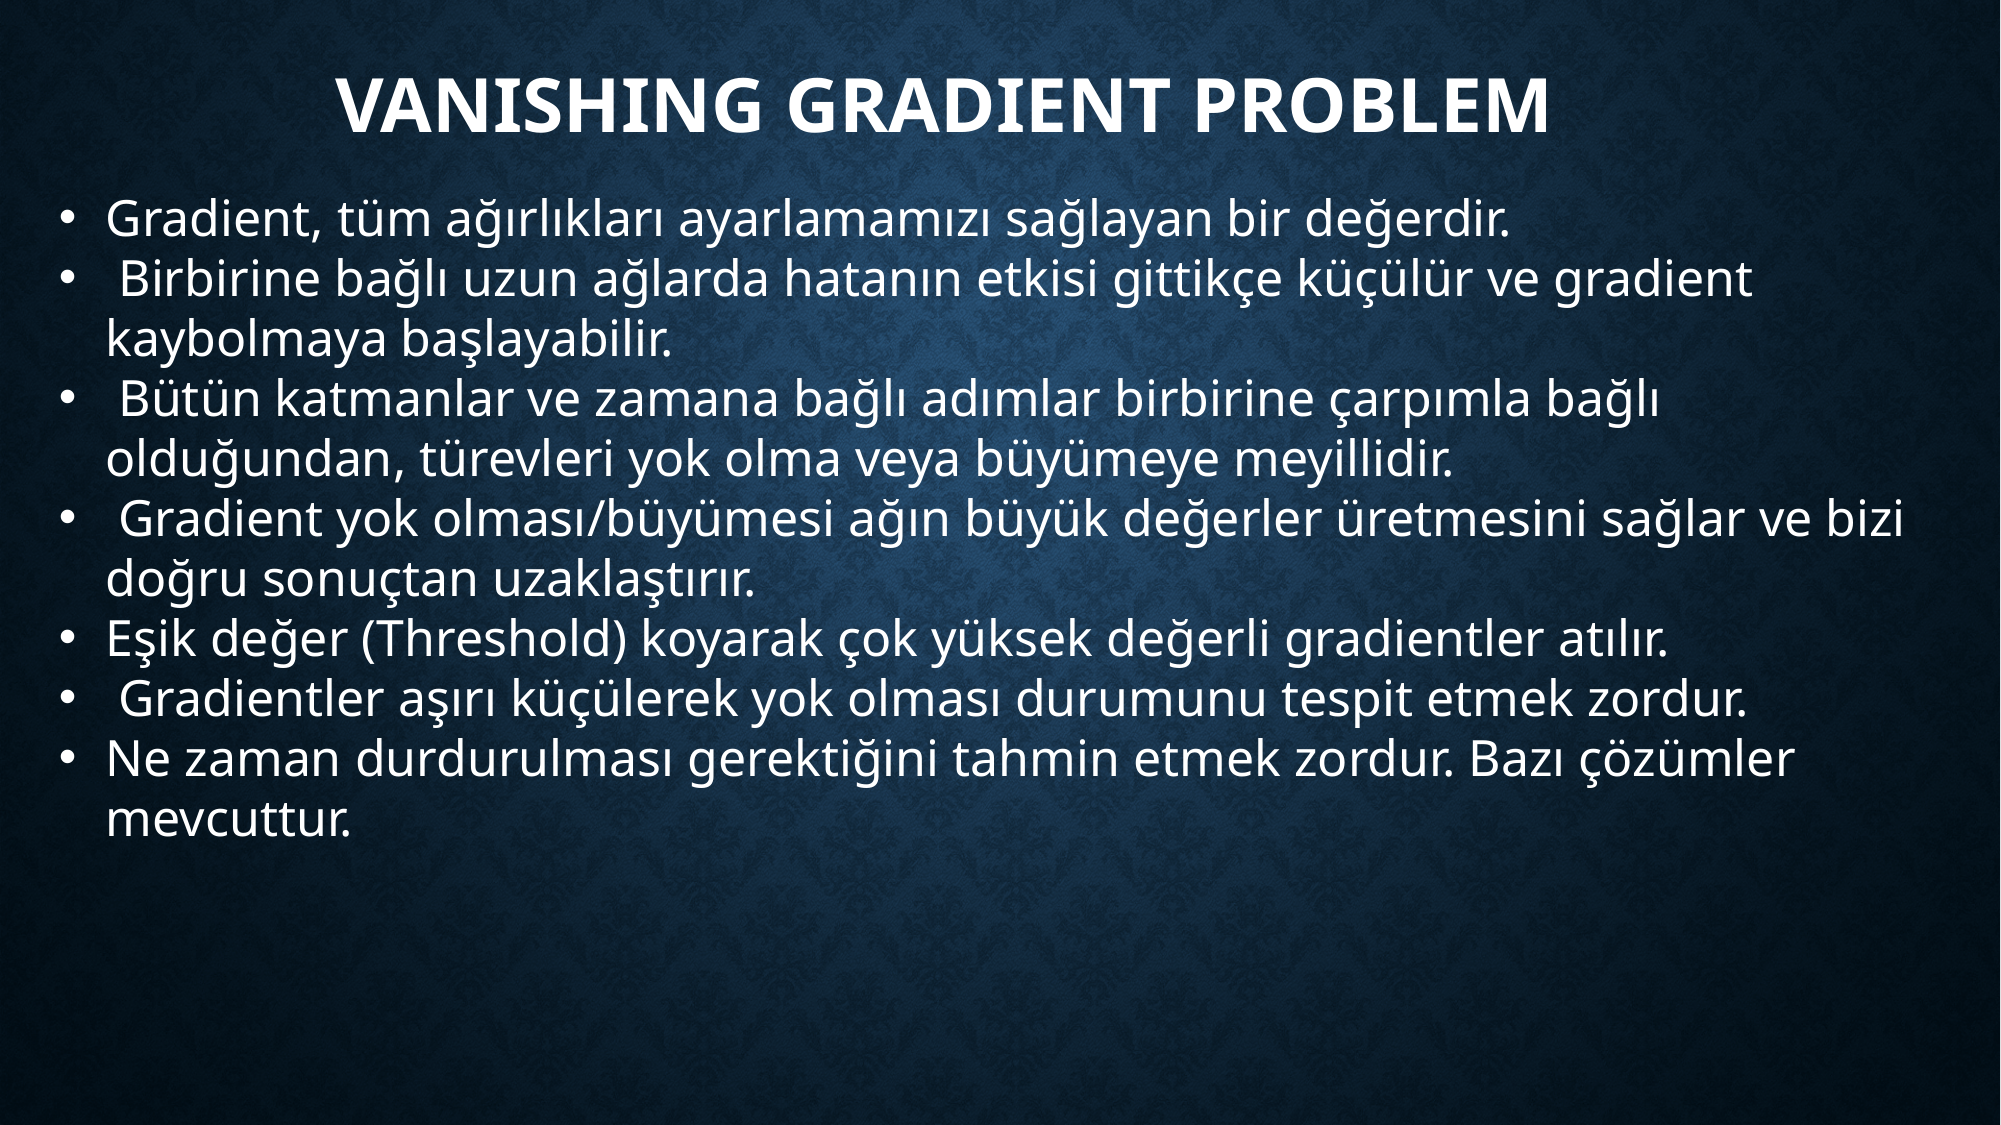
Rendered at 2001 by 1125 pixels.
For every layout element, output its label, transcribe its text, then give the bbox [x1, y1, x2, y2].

title Vanıshıng gradıent problem [95, 0, 1794, 178]
text_box Gradient, tüm ağırlıkları ayarlamamızı sağlayan bir değerdir. Birbirine bağlı uzun ağlarda hatanın etkisi gittikçe küçülür ve gradient kaybolmaya başlayabilir. Bütün katmanlar ve zamana bağlı adımlar birbirine çarpımla bağlı olduğundan, türevleri yok olma veya büyümeye meyillidir. Gradient yok olması/büyümesi ağın büyük değerler üretmesini sağlar ve bizi doğru sonuçtan uzaklaştırır. Eşik değer (Threshold) koyarak çok yüksek değerli gradientler atılır. Gradientler aşırı küçülerek yok olması durumunu tespit etmek zordur. Ne zaman durdurulması gerektiğini tahmin etmek zordur. Bazı çözümler mevcuttur. [43, 178, 1966, 854]
